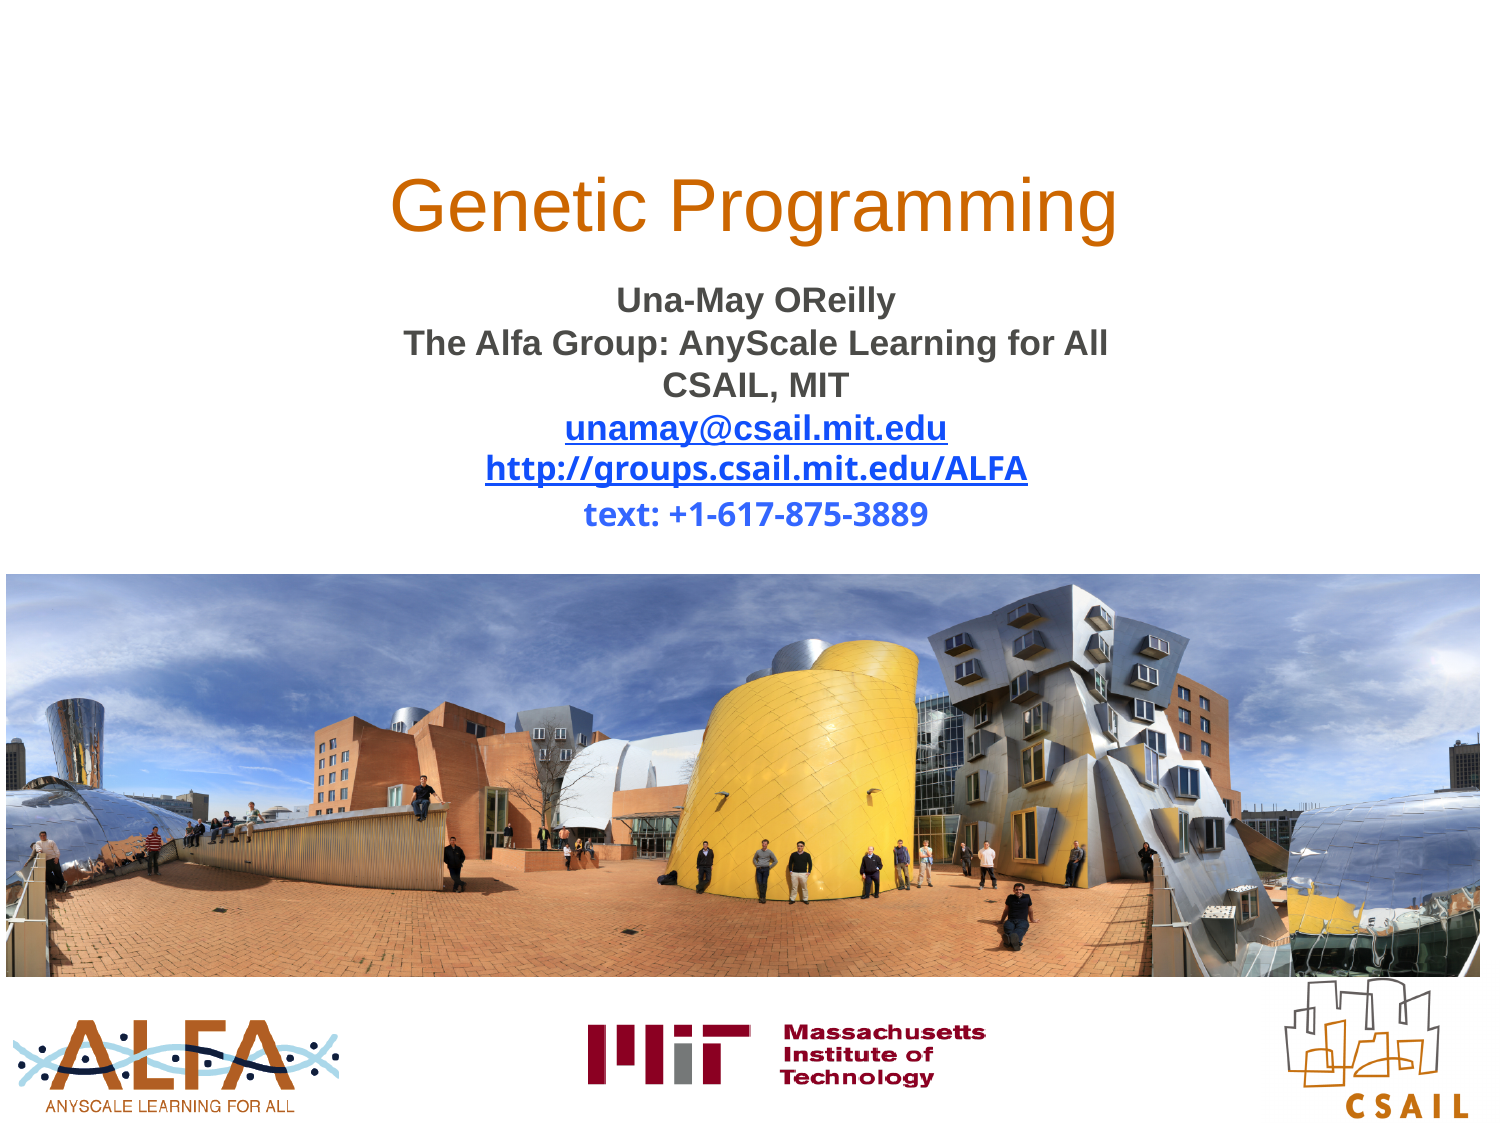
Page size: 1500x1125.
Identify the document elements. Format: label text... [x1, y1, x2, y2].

picture [13, 1009, 339, 1113]
text_box Una-May OReilly The Alfa Group: AnyScale Learning for All CSAIL, MIT unamay@csail.mit.edu http://groups.csail.mit.edu/ALFA text: +1-617-875-3889 [37, 262, 1475, 573]
picture [5, 574, 1500, 1123]
title Genetic Programming [112, 156, 1388, 269]
picture [587, 1024, 986, 1088]
